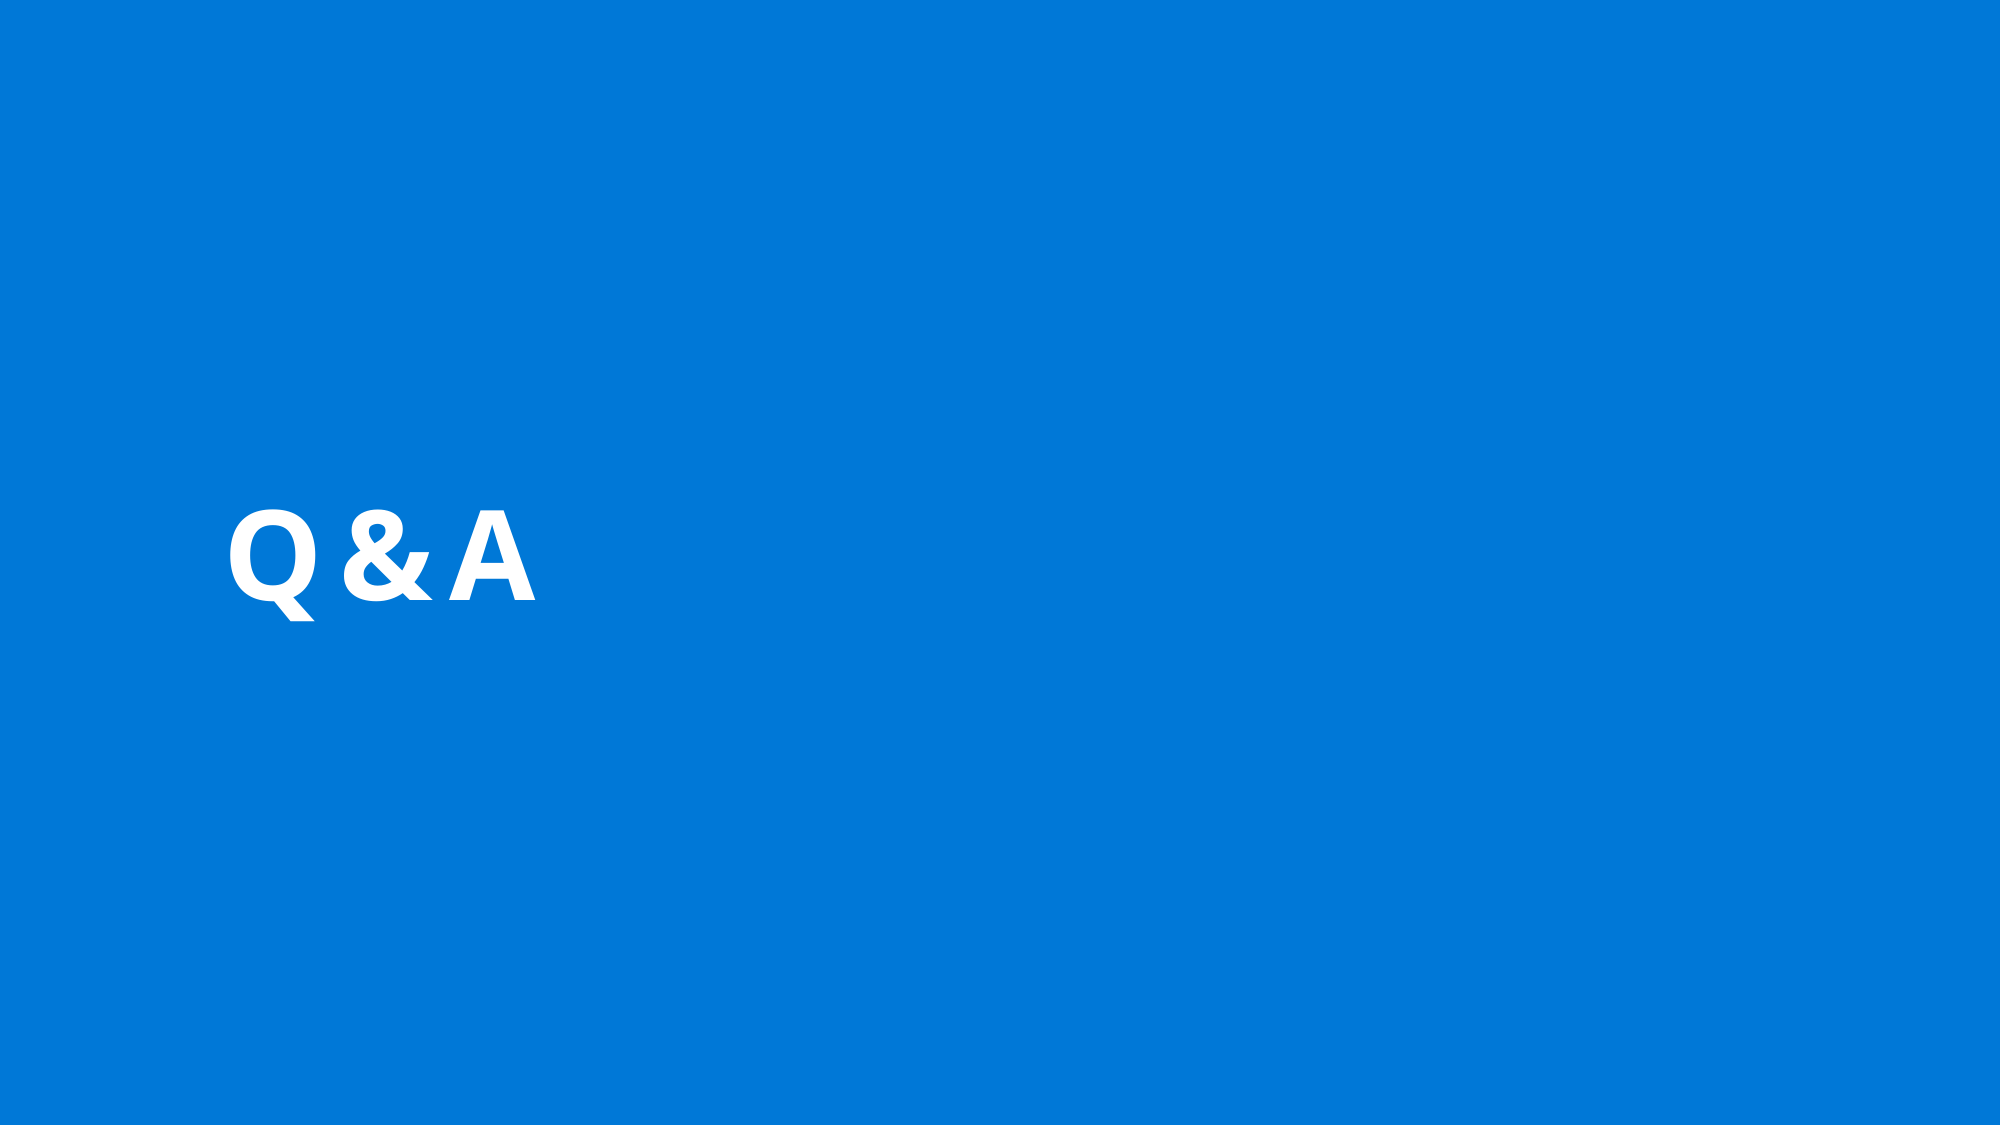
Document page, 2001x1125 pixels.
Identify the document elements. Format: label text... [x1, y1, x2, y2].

title Q&A [199, 398, 1801, 628]
